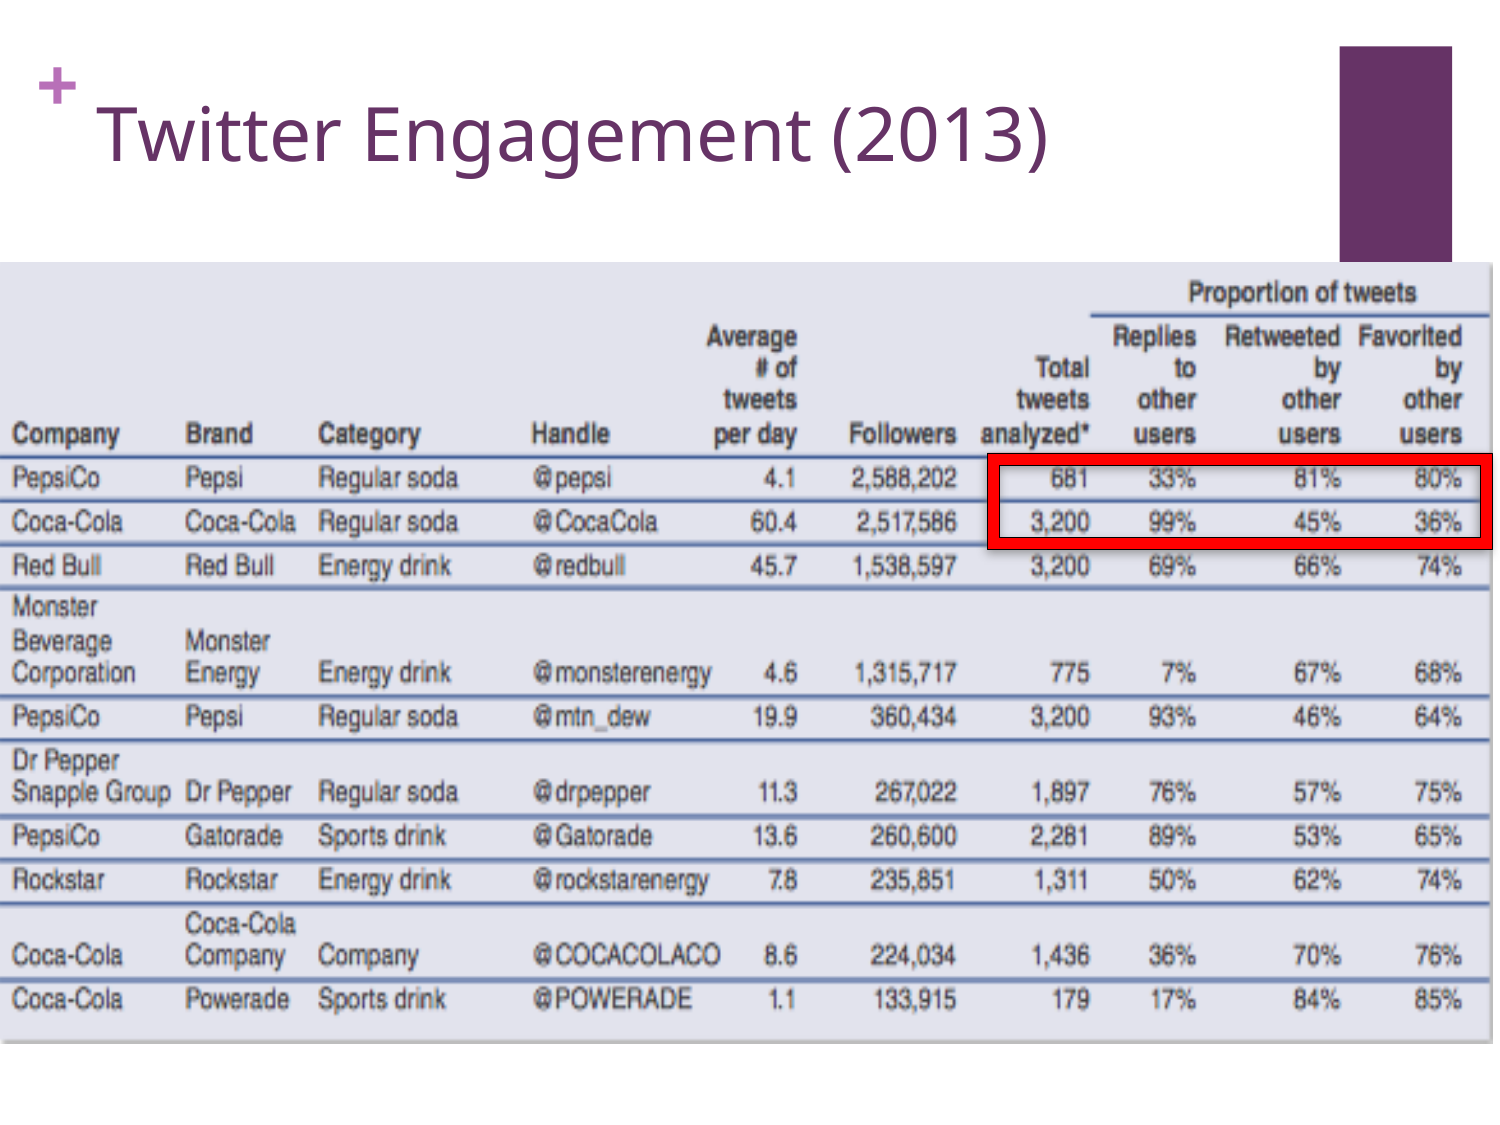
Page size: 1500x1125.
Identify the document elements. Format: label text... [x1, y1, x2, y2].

picture [0, 261, 1493, 1045]
title Twitter Engagement (2013) [81, 79, 1322, 259]
